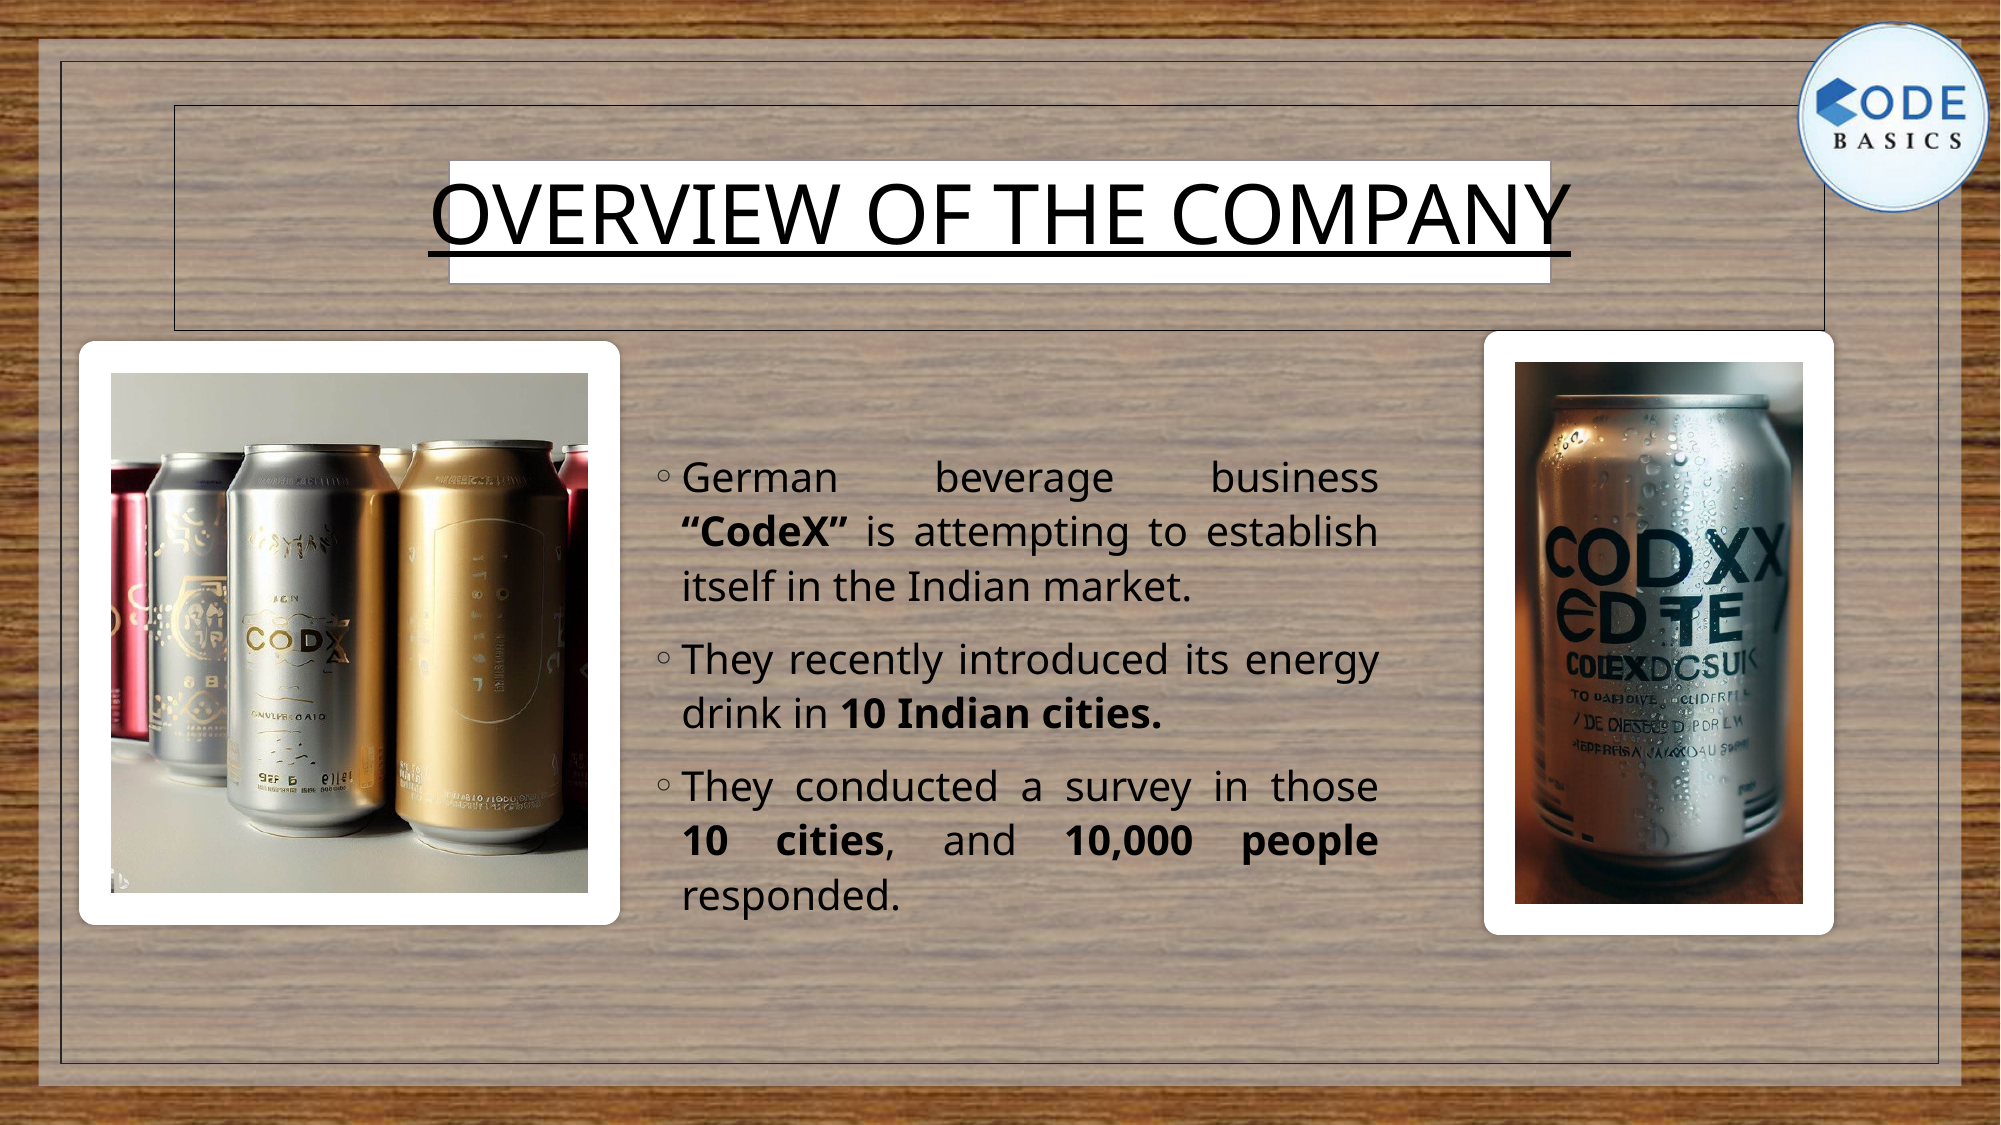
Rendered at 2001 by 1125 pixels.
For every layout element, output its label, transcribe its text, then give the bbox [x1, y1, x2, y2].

picture [0, 0, 2001, 1125]
title OVERVIEW OF THE COMPANY [174, 105, 1825, 331]
list German beverage business “CodeX” is attempting to establish itself in the Indian market. They recently introduced its energy drink in 10 Indian cities. They conducted a survey in those 10 cities, and 10,000 people responded. [636, 297, 1395, 930]
